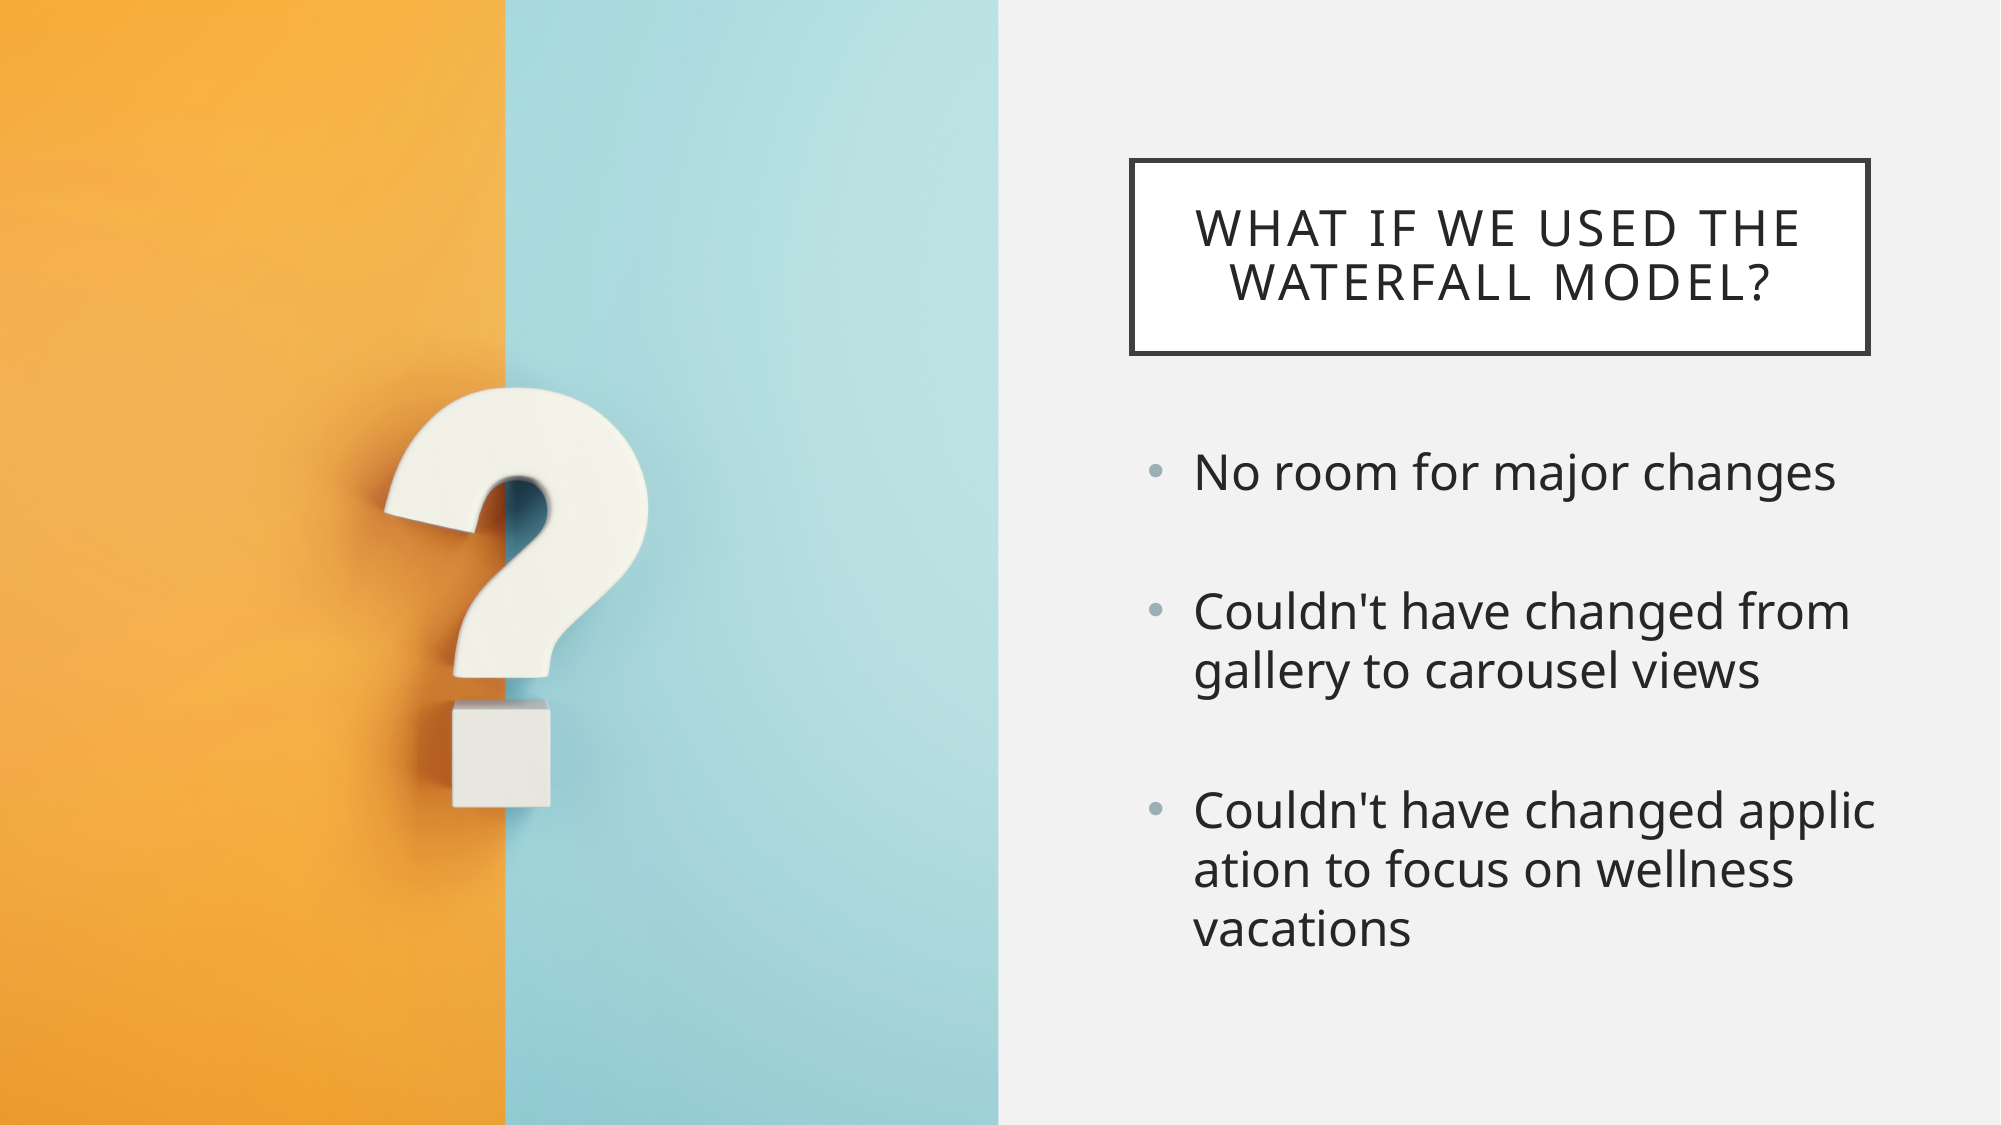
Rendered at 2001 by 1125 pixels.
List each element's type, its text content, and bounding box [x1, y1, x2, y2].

title What if we used the waterfall model? [1129, 158, 1871, 356]
list No room for major changes Couldn't have changed from gallery to carousel views Couldn't have changed application to focus on wellness vacations [1132, 433, 1910, 968]
picture [0, 0, 999, 1125]
